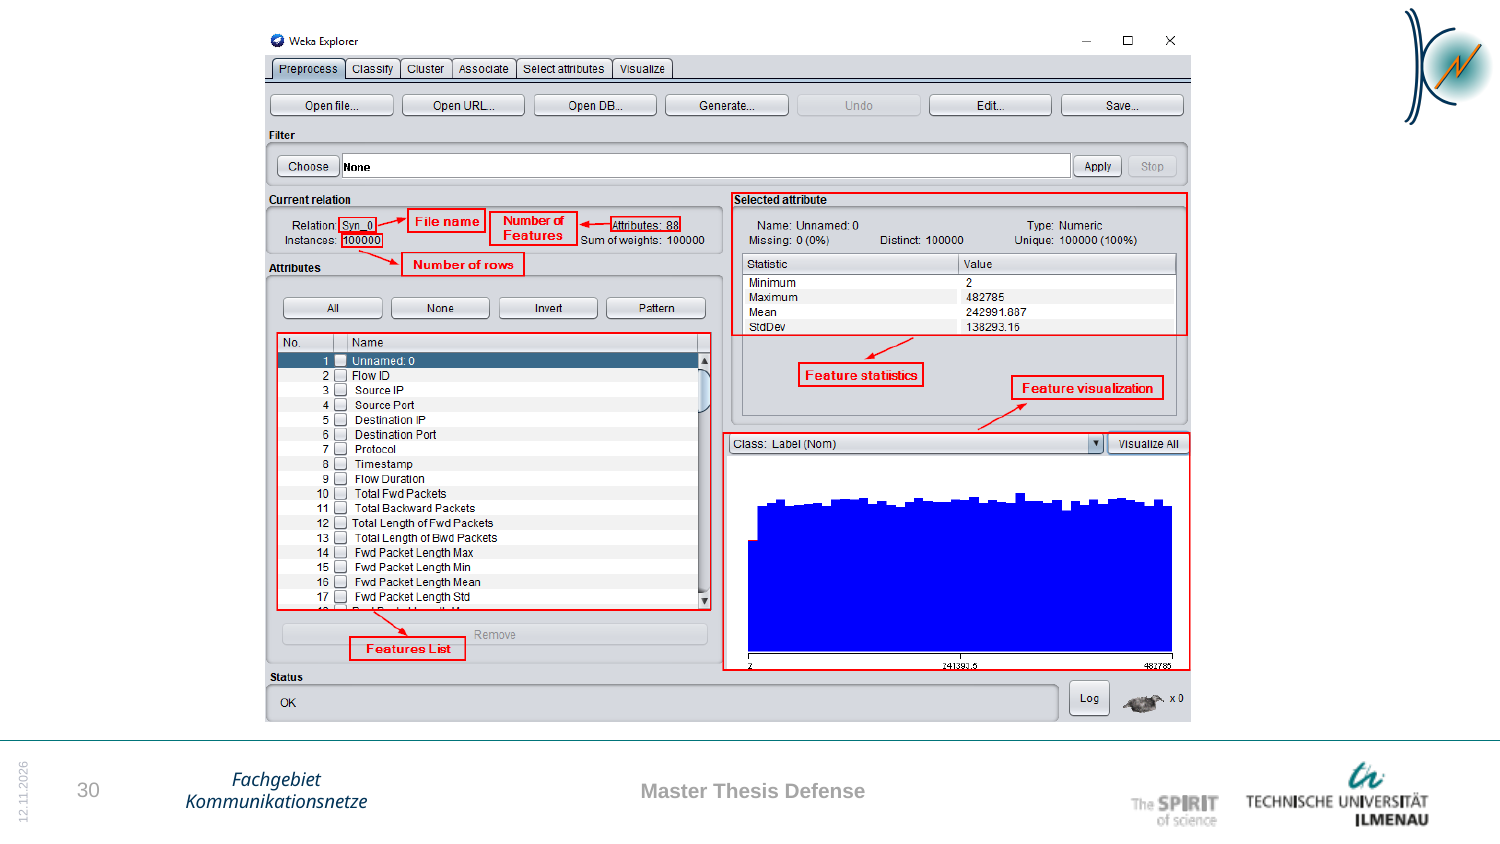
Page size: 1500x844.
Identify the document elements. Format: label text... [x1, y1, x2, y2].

slide_number 30 [76, 766, 160, 812]
picture [265, 30, 1191, 722]
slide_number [0, 740, 46, 844]
footer Master Thesis Defense [383, 767, 1123, 813]
picture [1397, 0, 1500, 278]
